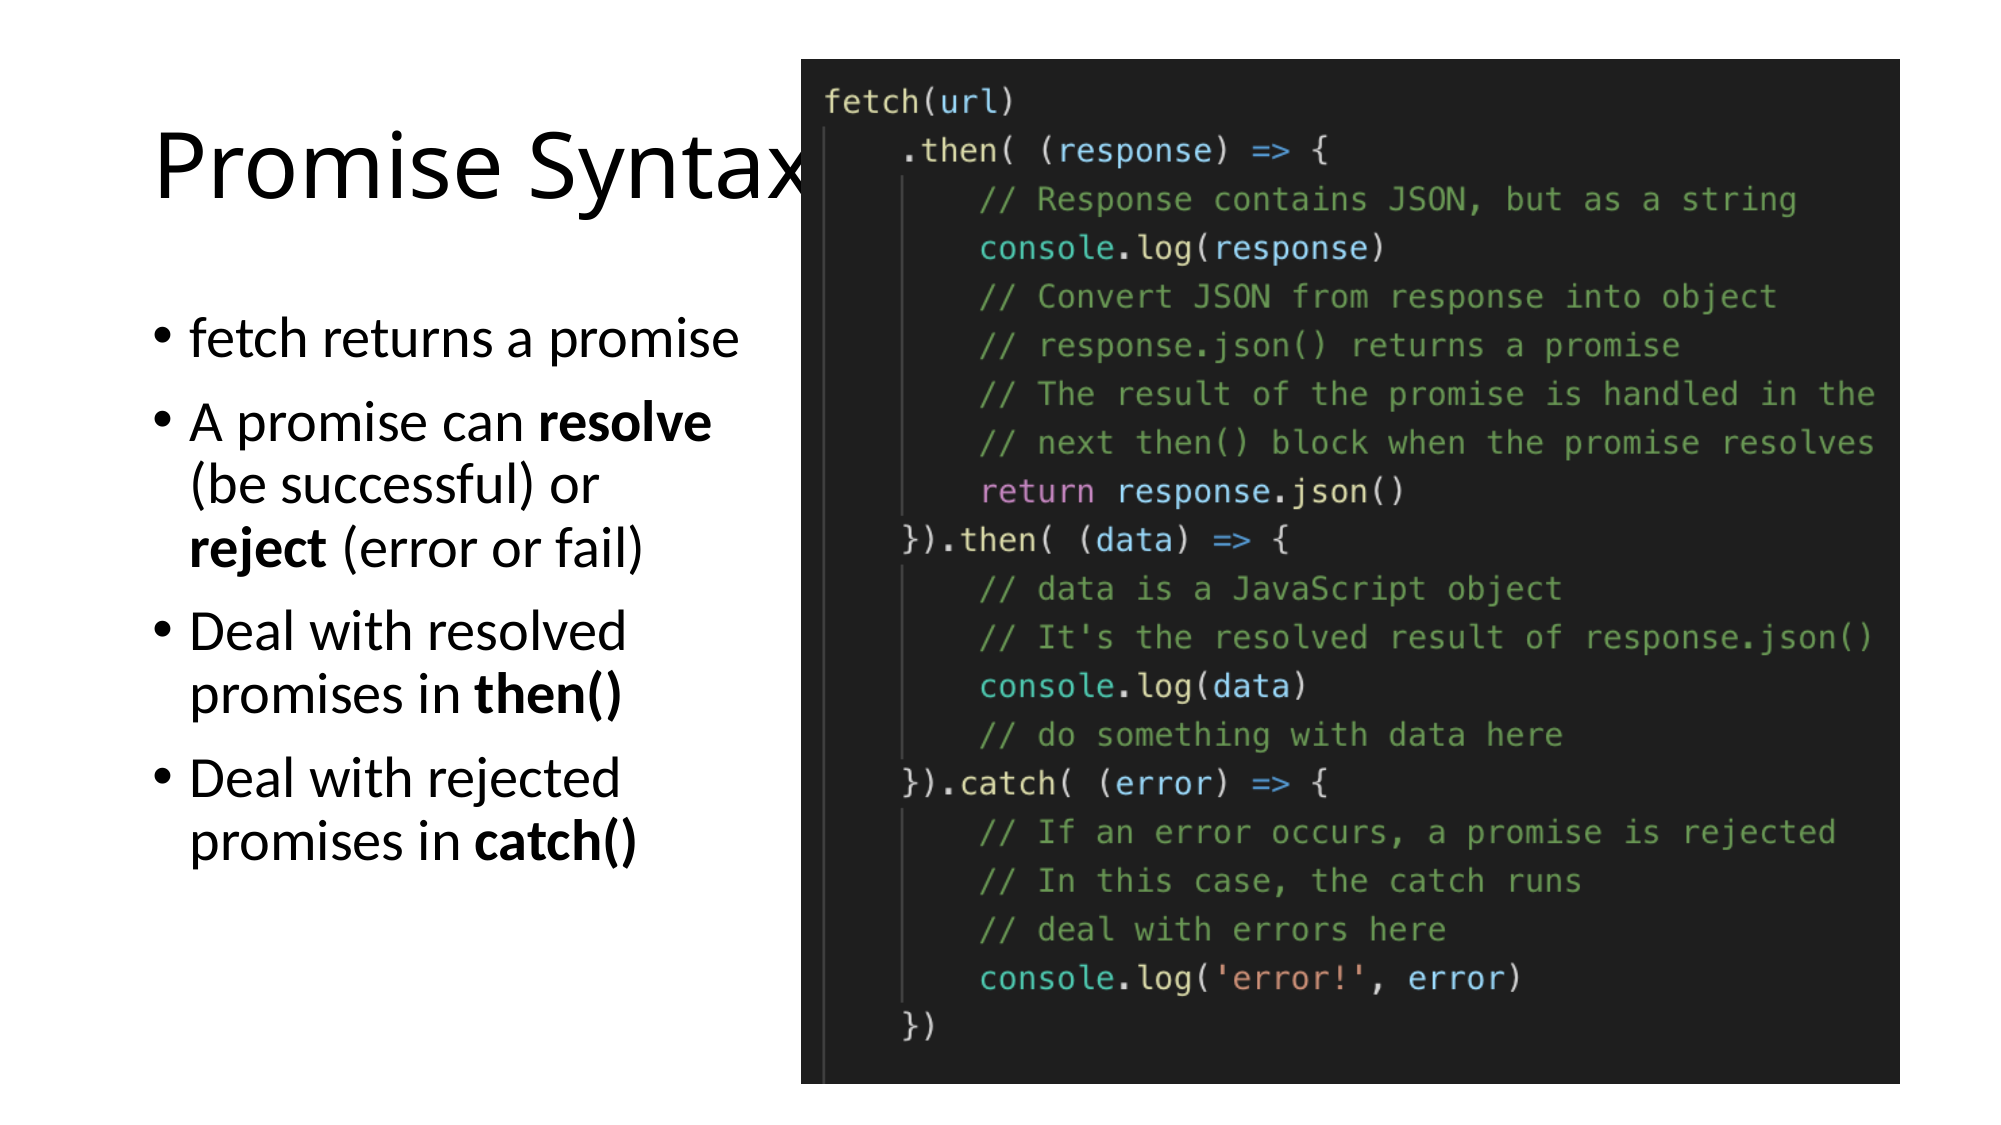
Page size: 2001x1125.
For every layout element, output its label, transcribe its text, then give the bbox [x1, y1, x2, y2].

picture [800, 59, 1900, 1084]
title Promise Syntax [137, 59, 800, 278]
list fetch returns a promise A promise can resolve (be successful) or reject (error or fail) Deal with resolved promises in then() Deal with rejected promises in catch() [137, 299, 762, 1014]
